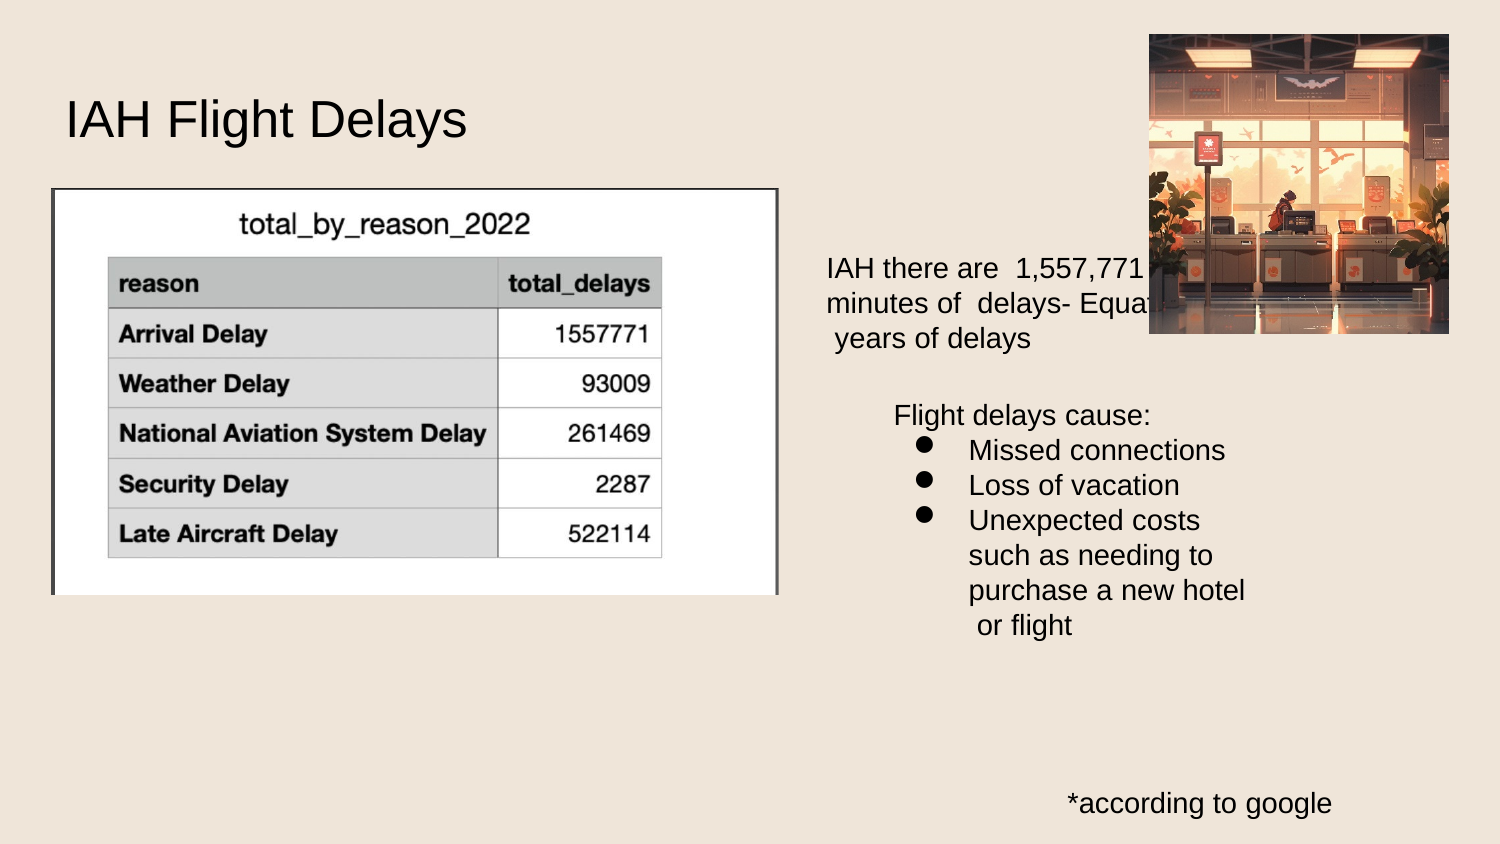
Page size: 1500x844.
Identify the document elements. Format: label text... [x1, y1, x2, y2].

picture [1149, 34, 1449, 334]
text_box [51, 188, 779, 595]
text_box *according to google [1065, 782, 1336, 820]
title IAH Flight Delays [63, 82, 472, 188]
text_box IAH there are 1,557,771 minutes of delays- Equates to 3 years of delays Flight delays cause: Missed connections Loss of vacation Unexpected costs such as needing to purchase a new hotel or flight [824, 247, 1248, 642]
